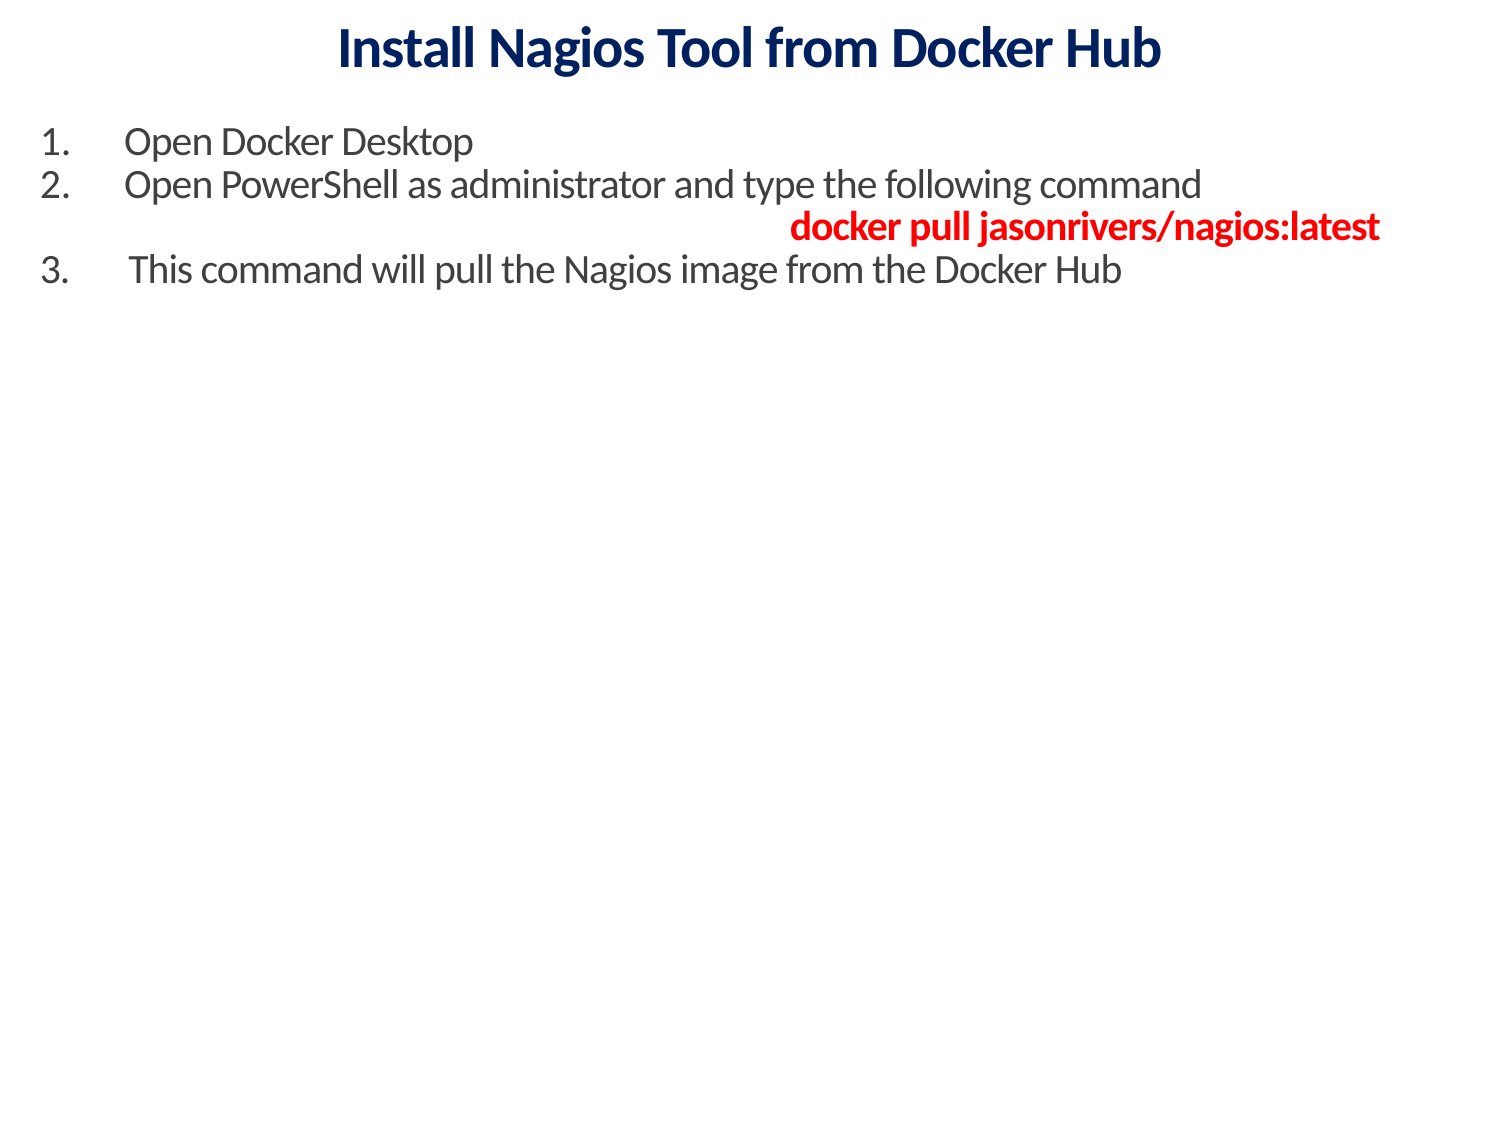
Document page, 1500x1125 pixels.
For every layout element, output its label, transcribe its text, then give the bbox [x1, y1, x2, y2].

text_box Install Nagios Tool from Docker Hub Open Docker Desktop Open PowerShell as administrator and type the following command docker pull jasonrivers/nagios:latest 3. This command will pull the Nagios image from the Docker Hub [24, 12, 1475, 141]
